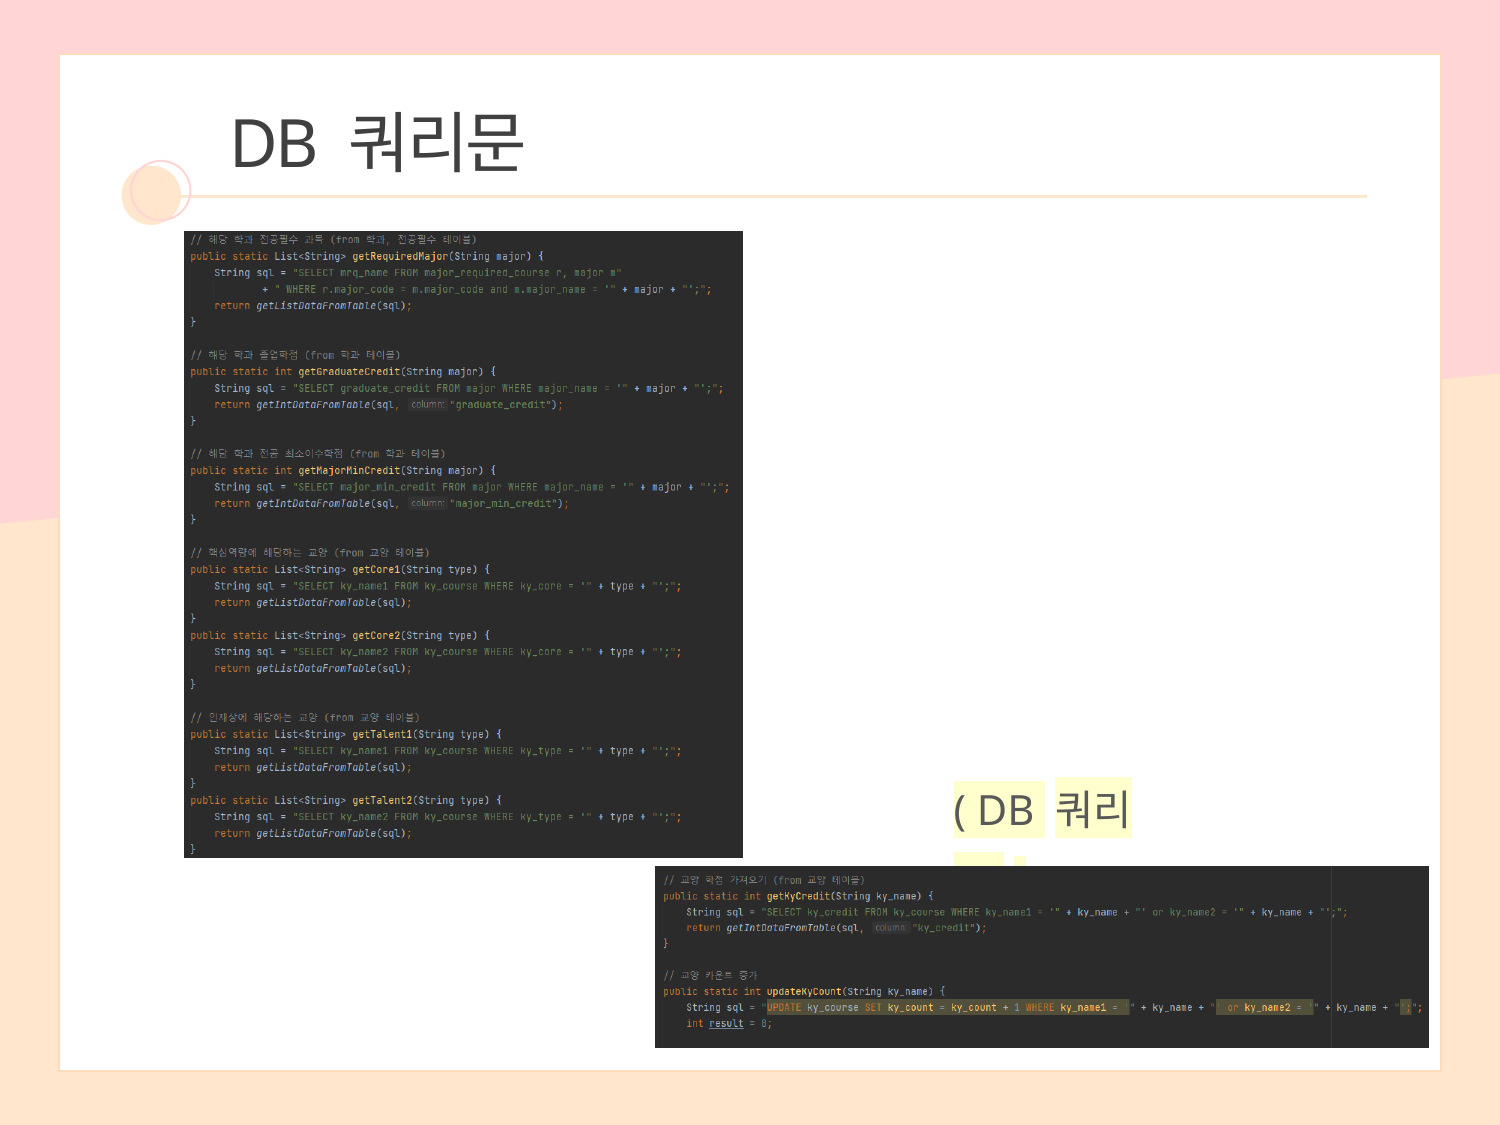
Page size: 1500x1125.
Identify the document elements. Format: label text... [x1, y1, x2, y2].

picture [184, 231, 744, 858]
text_box ( DB 쿼리문 ) [938, 751, 1211, 864]
picture [655, 865, 1429, 1048]
text_box DB 쿼리문 [215, 93, 543, 189]
